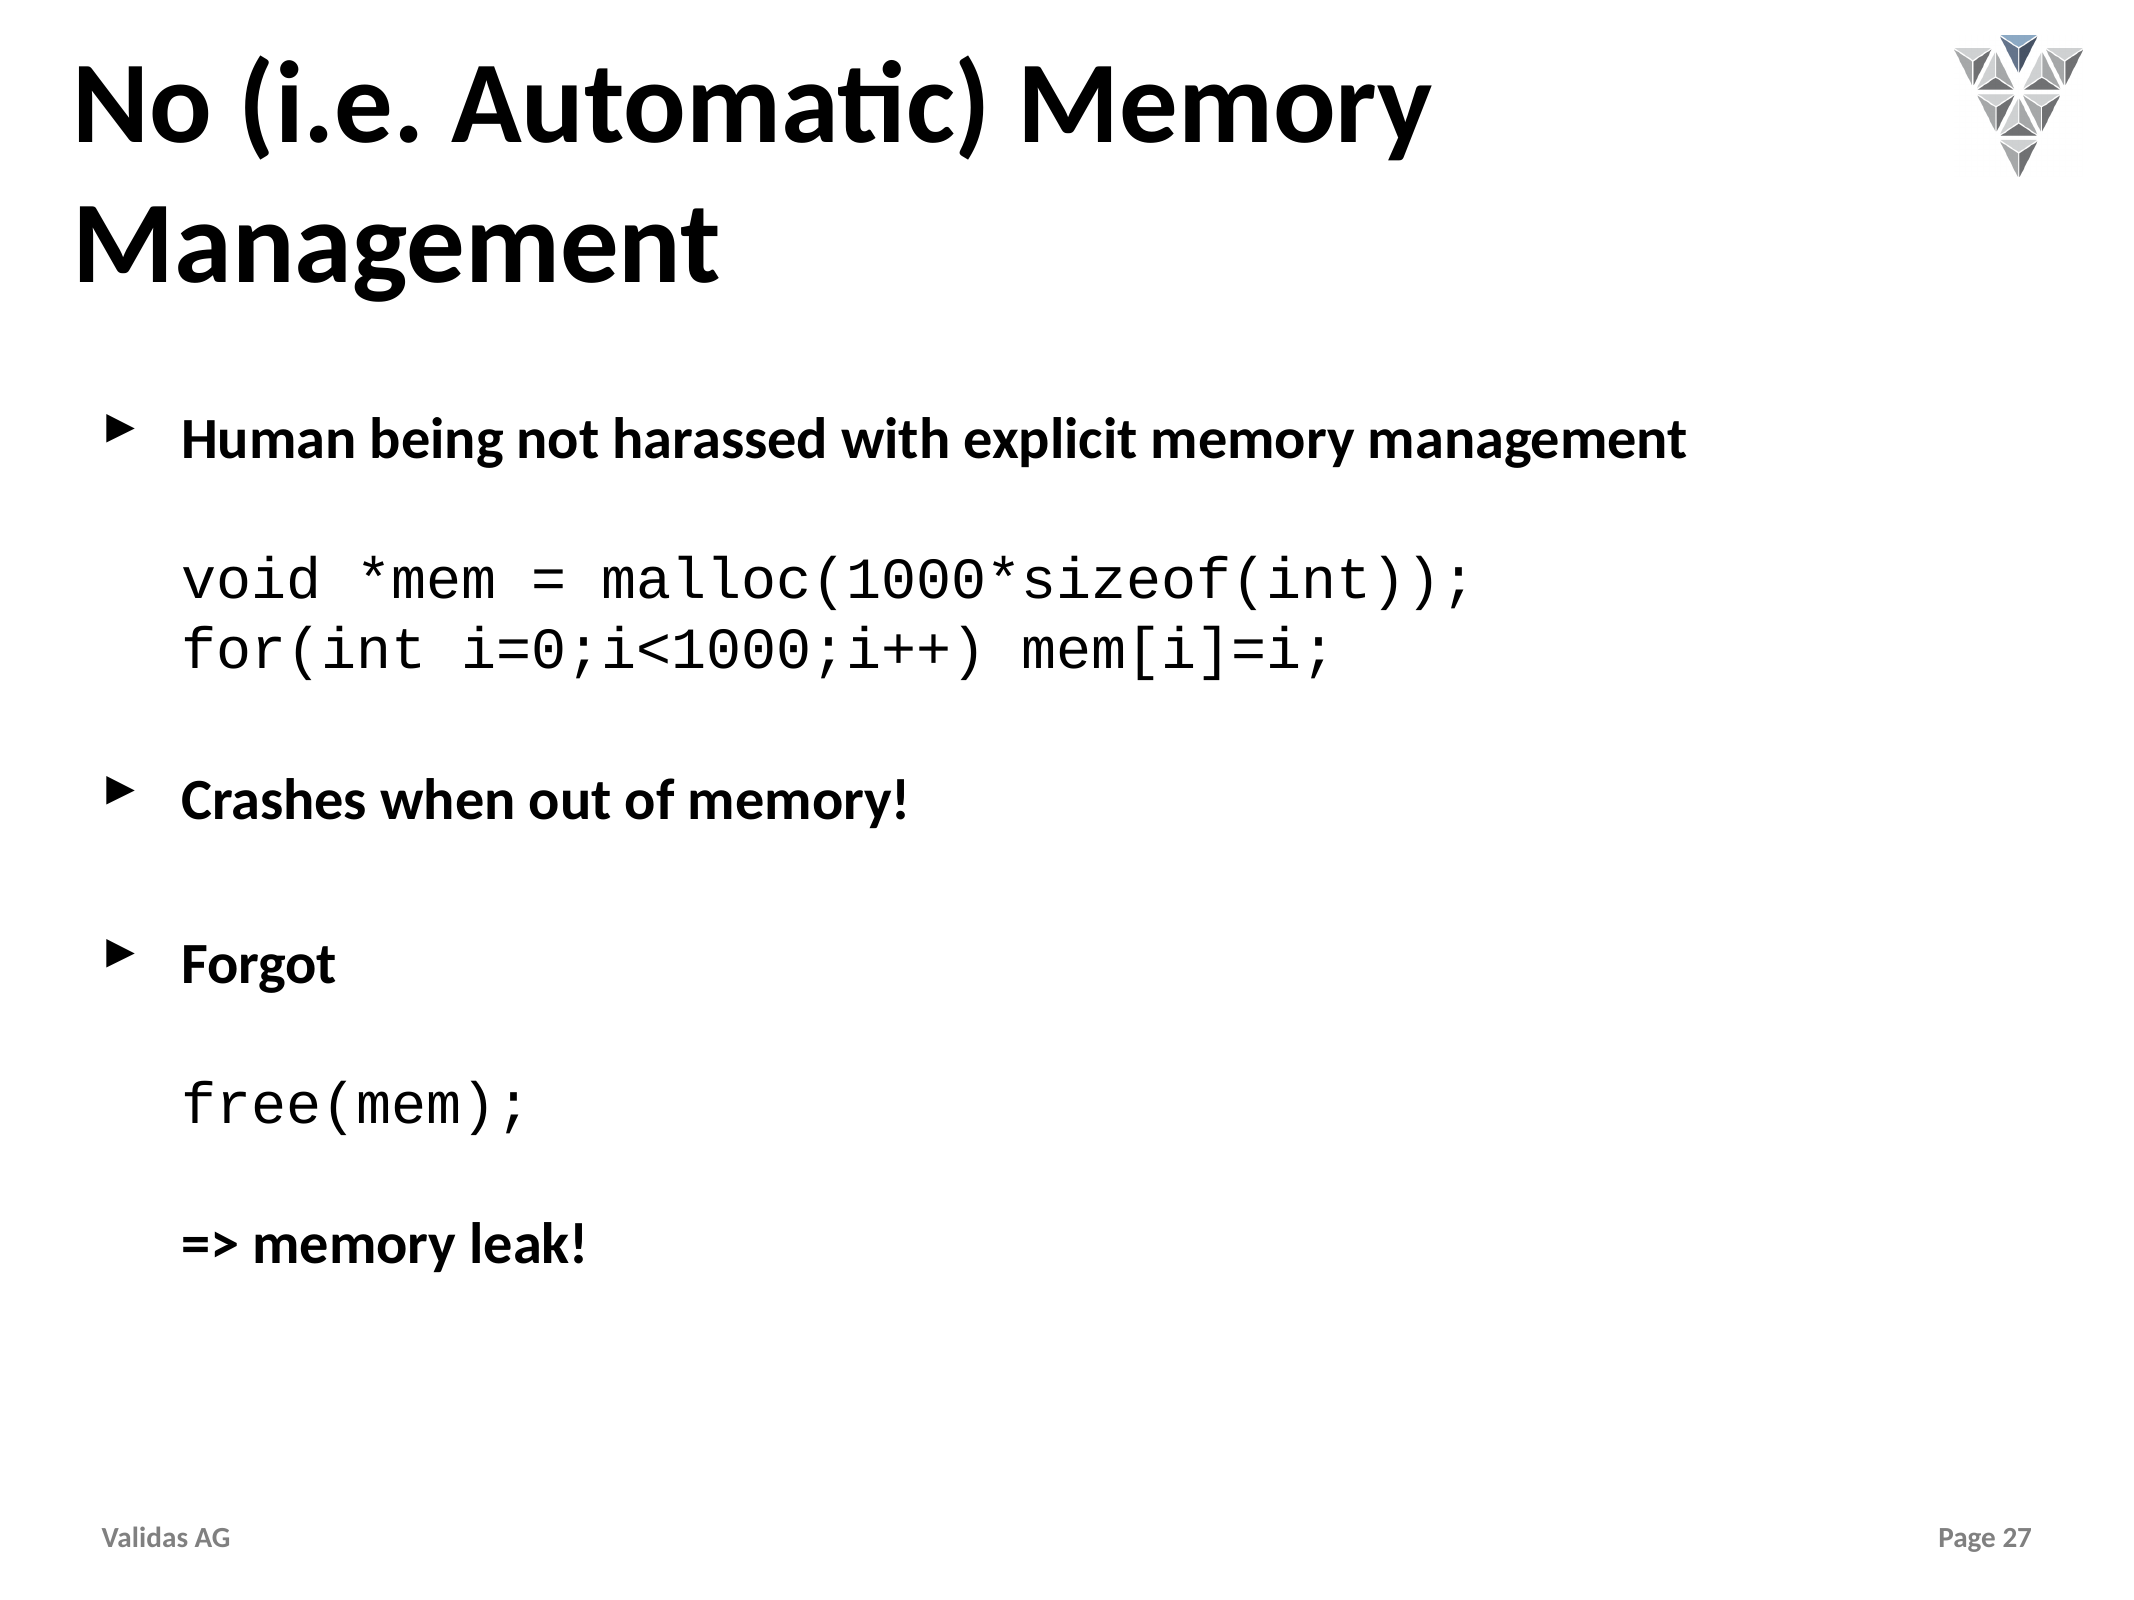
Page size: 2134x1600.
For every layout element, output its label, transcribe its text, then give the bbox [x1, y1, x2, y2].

picture [1954, 35, 2083, 177]
title No (i.e. Automatic) Memory Management [72, 15, 1835, 170]
list Human being not harassed with explicit memory management void *mem = malloc(1000*sizeof(int)); for(int i=0;i<1000;i++) mem[i]=i; Crashes when out of memory! Forgot free(mem); => memory leak! [80, 389, 2054, 1423]
